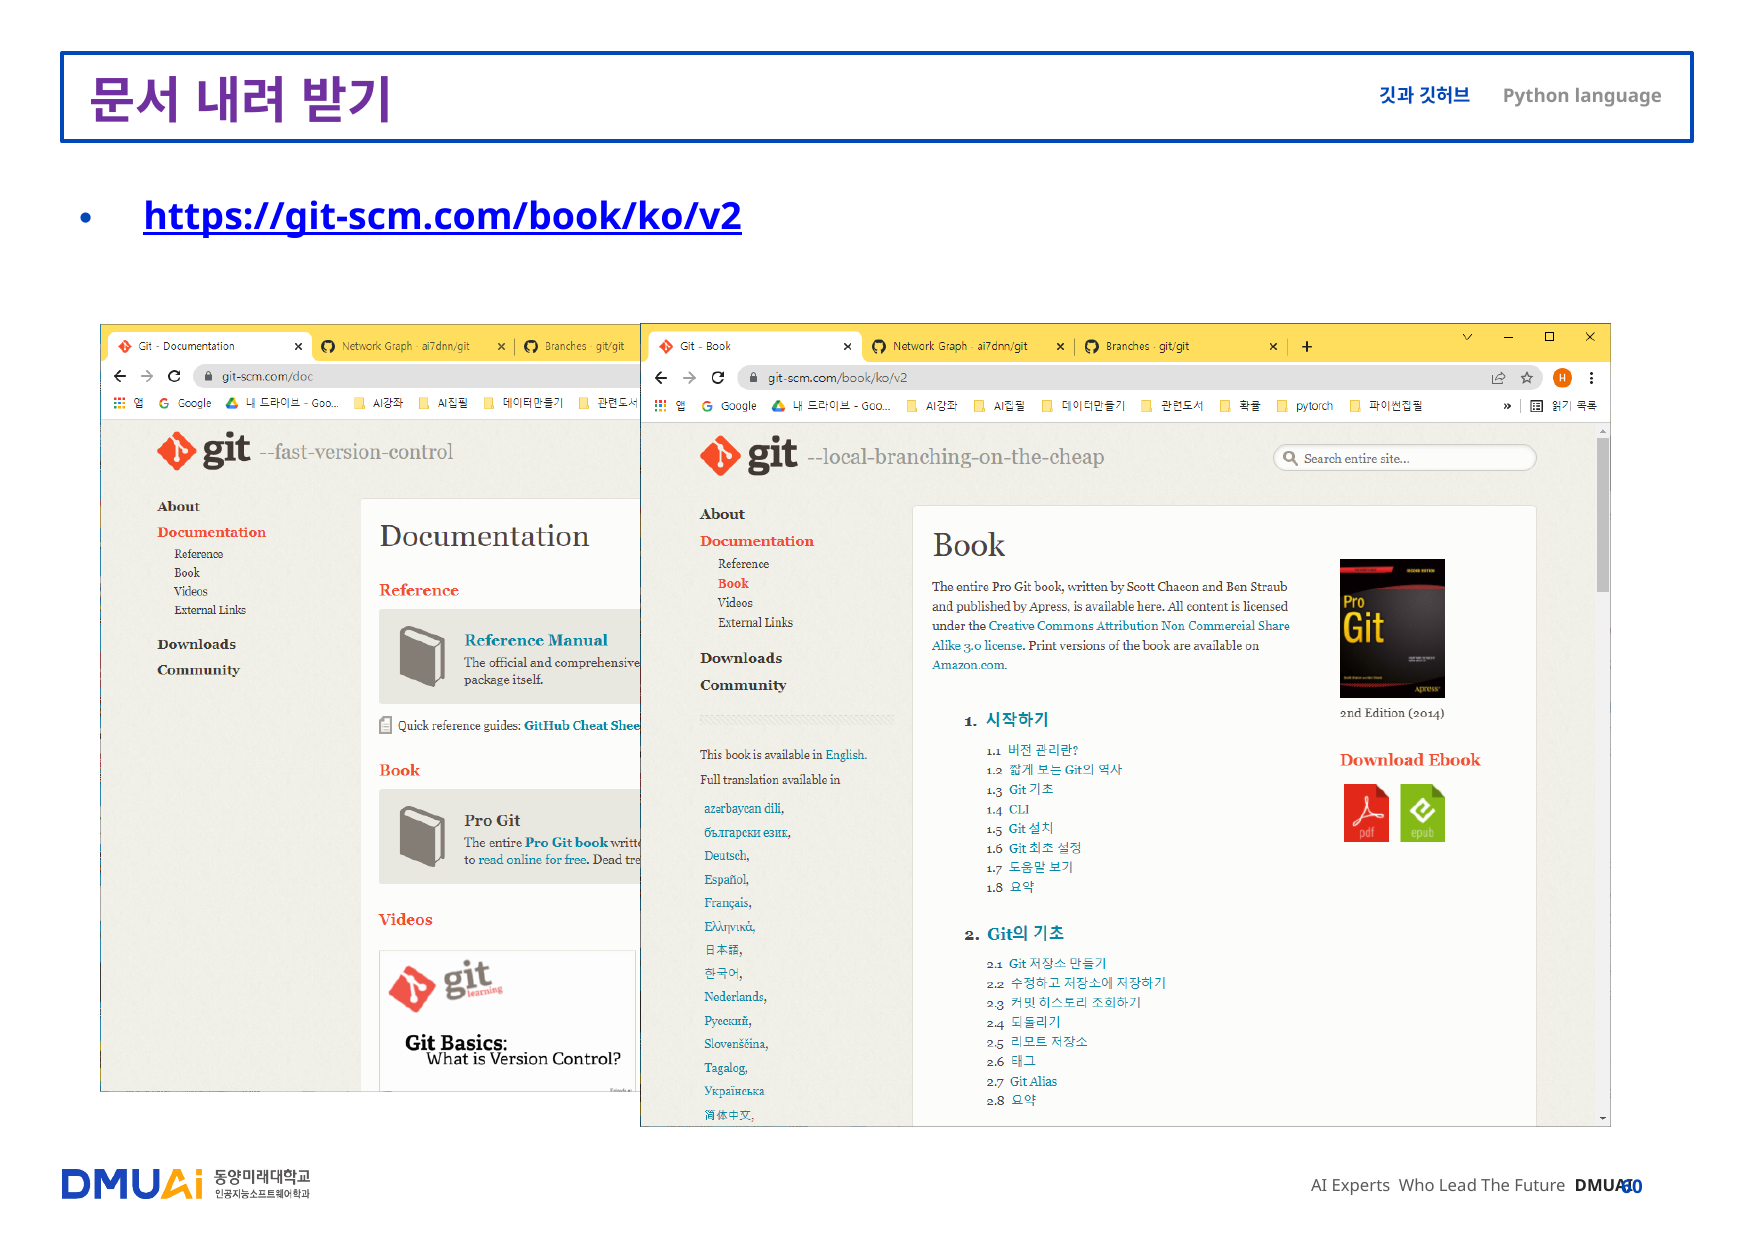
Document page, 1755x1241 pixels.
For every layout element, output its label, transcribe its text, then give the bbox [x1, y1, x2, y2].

title 문서 내려 받기 [72, 69, 1586, 128]
list https://git-scm.com/book/ko/v2 [62, 183, 1681, 1140]
picture [100, 322, 1611, 1127]
picture [62, 1169, 310, 1199]
